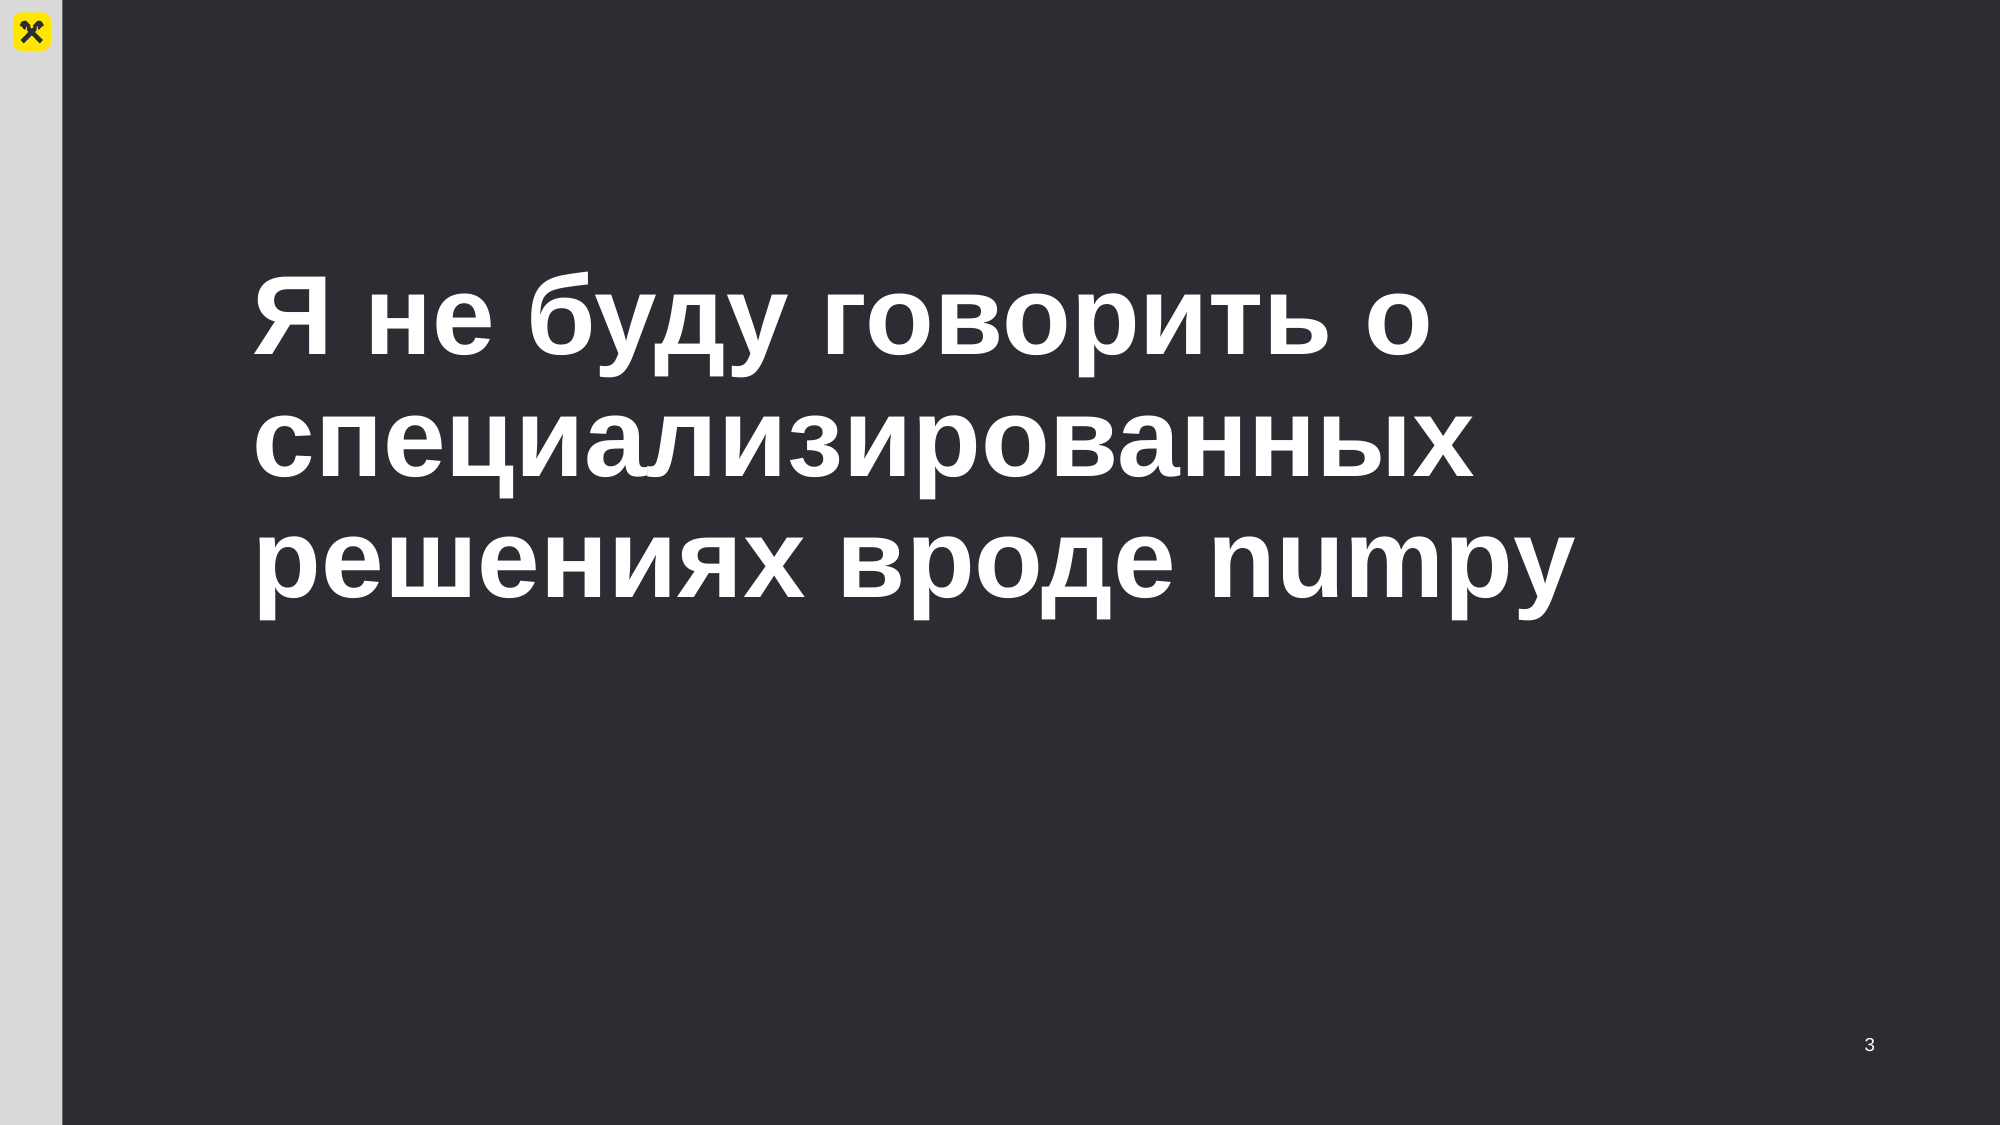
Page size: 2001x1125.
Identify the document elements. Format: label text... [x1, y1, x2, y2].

slide_number 3 [1749, 1000, 1875, 1064]
title Я не буду говорить о специализированных решениях вроде numpy [252, 250, 1878, 926]
